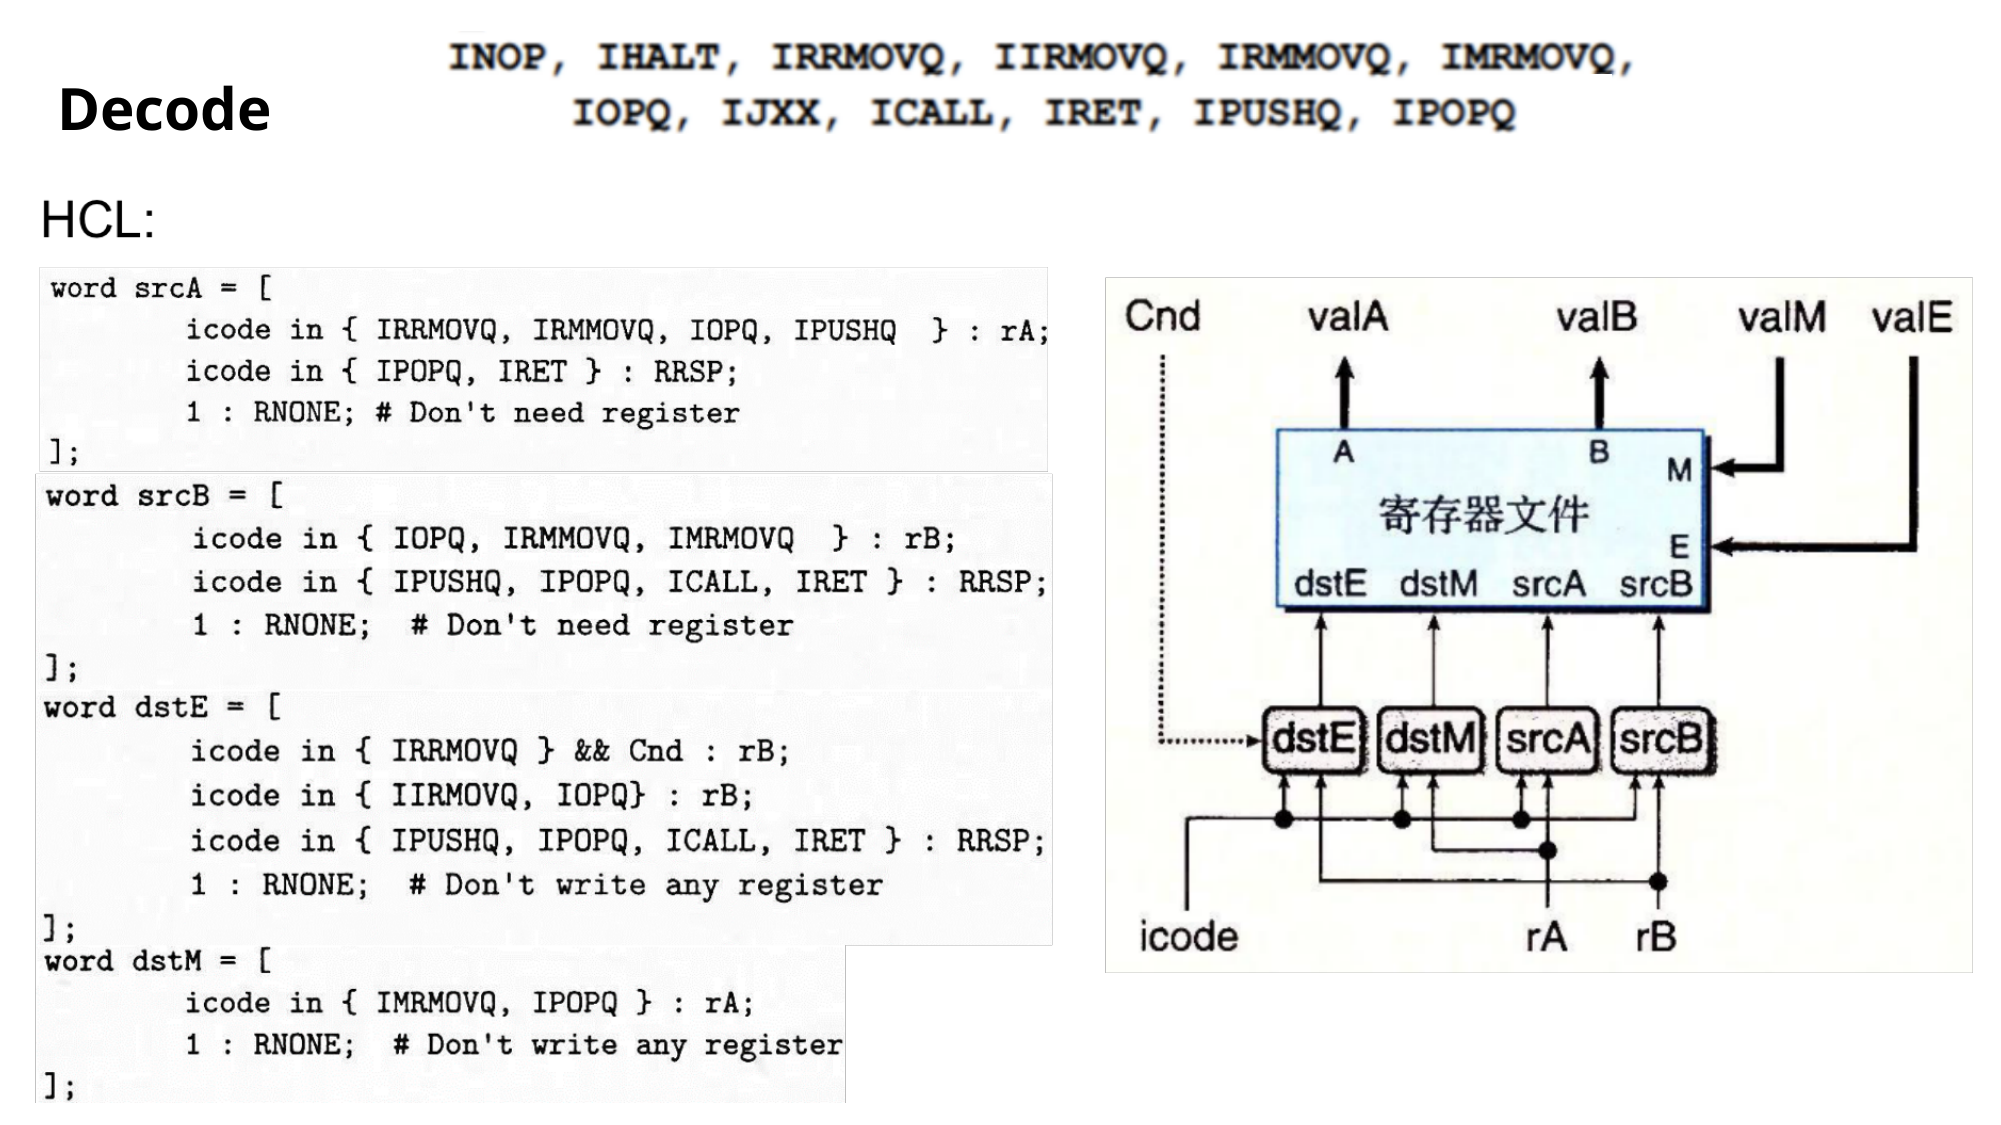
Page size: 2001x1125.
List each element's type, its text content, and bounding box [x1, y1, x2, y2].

text_box Decode [42, 64, 1518, 150]
picture [25, 191, 1975, 1103]
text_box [440, 30, 1646, 146]
